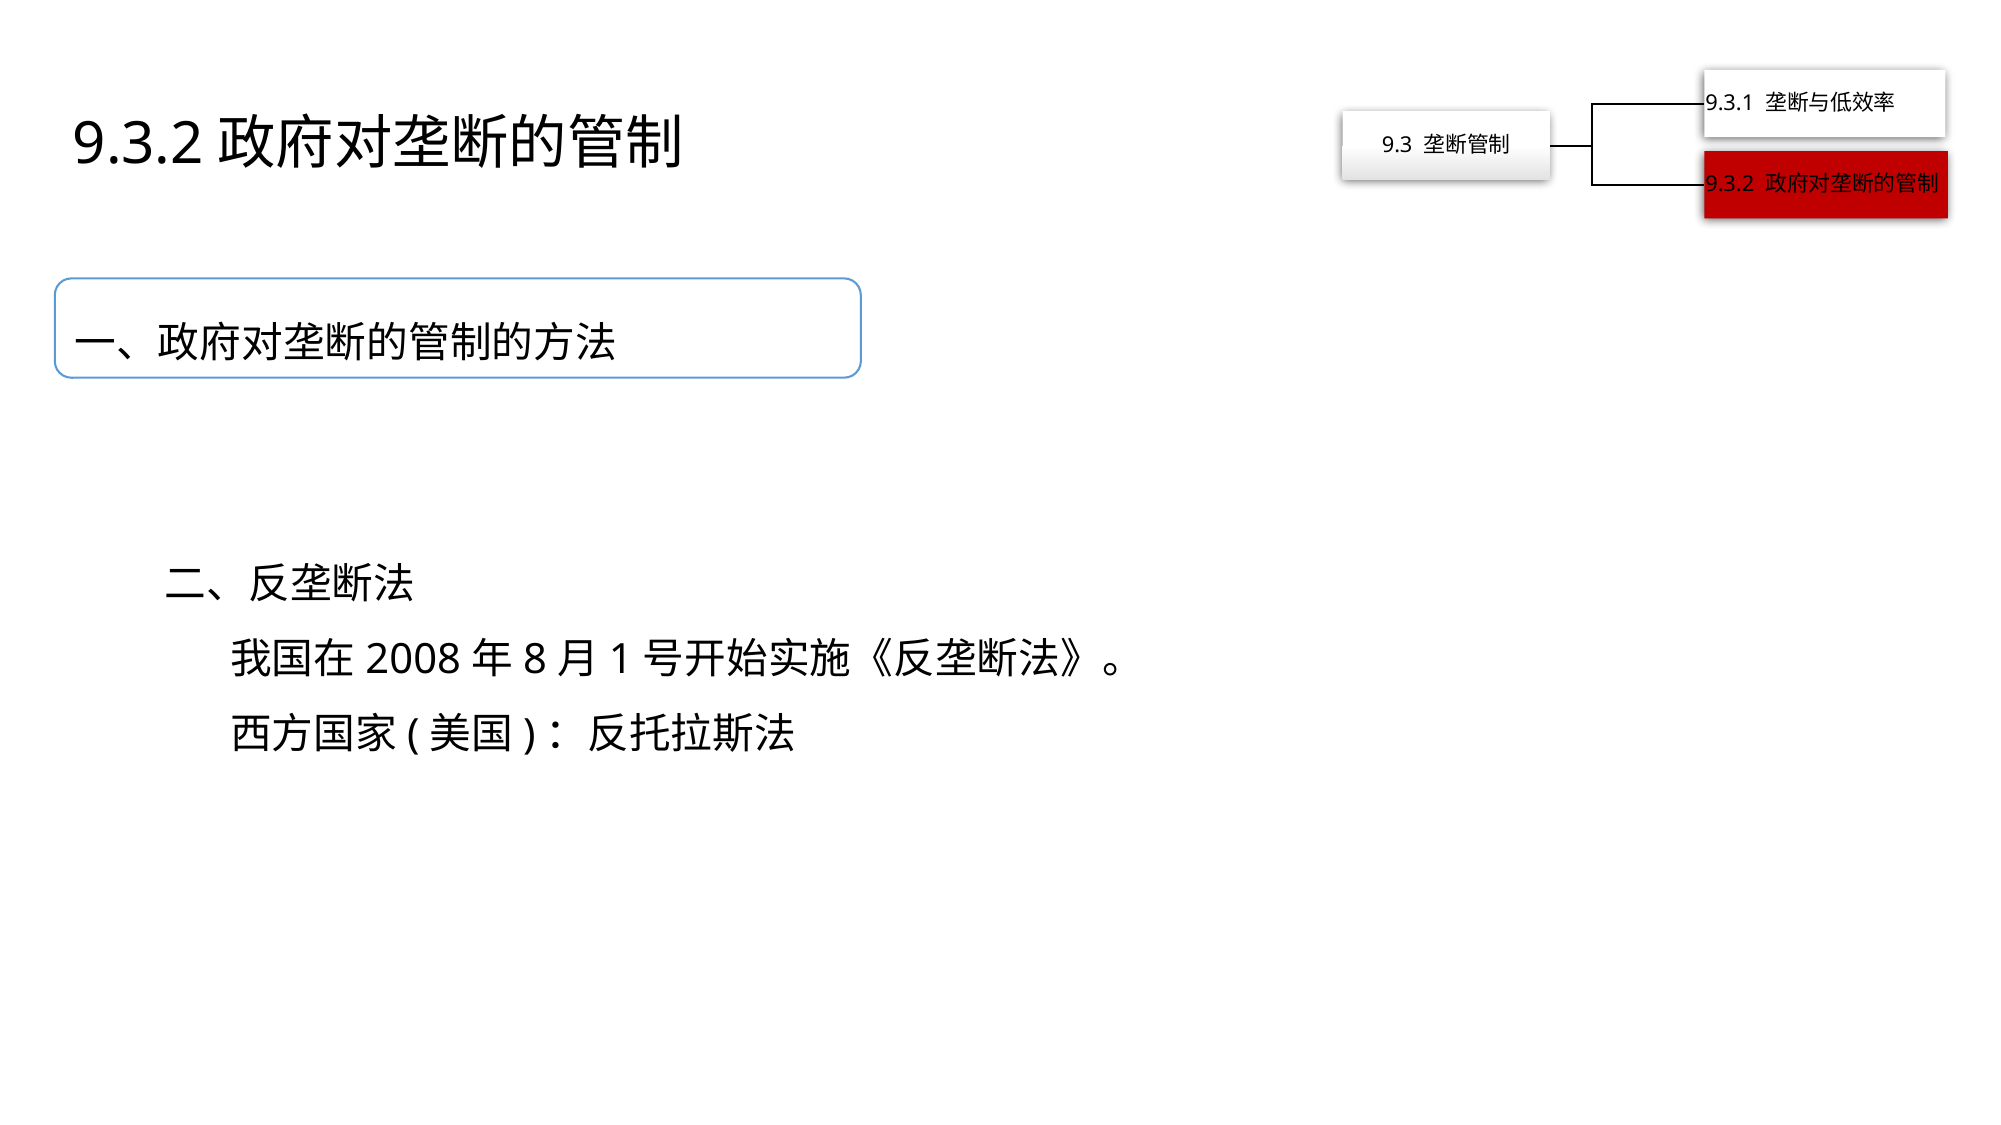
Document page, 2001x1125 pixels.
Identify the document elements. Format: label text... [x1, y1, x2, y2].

text_box 一、政府对垄断的管制的方法 [53, 277, 862, 379]
text_box 二、反垄断法 我国在2008年8月1号开始实施《反垄断法》。 西方国家(美国)：反托拉斯法 [149, 524, 1502, 765]
text_box 9.3.2政府对垄断的管制 [54, 95, 1284, 184]
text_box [1284, 0, 2000, 320]
